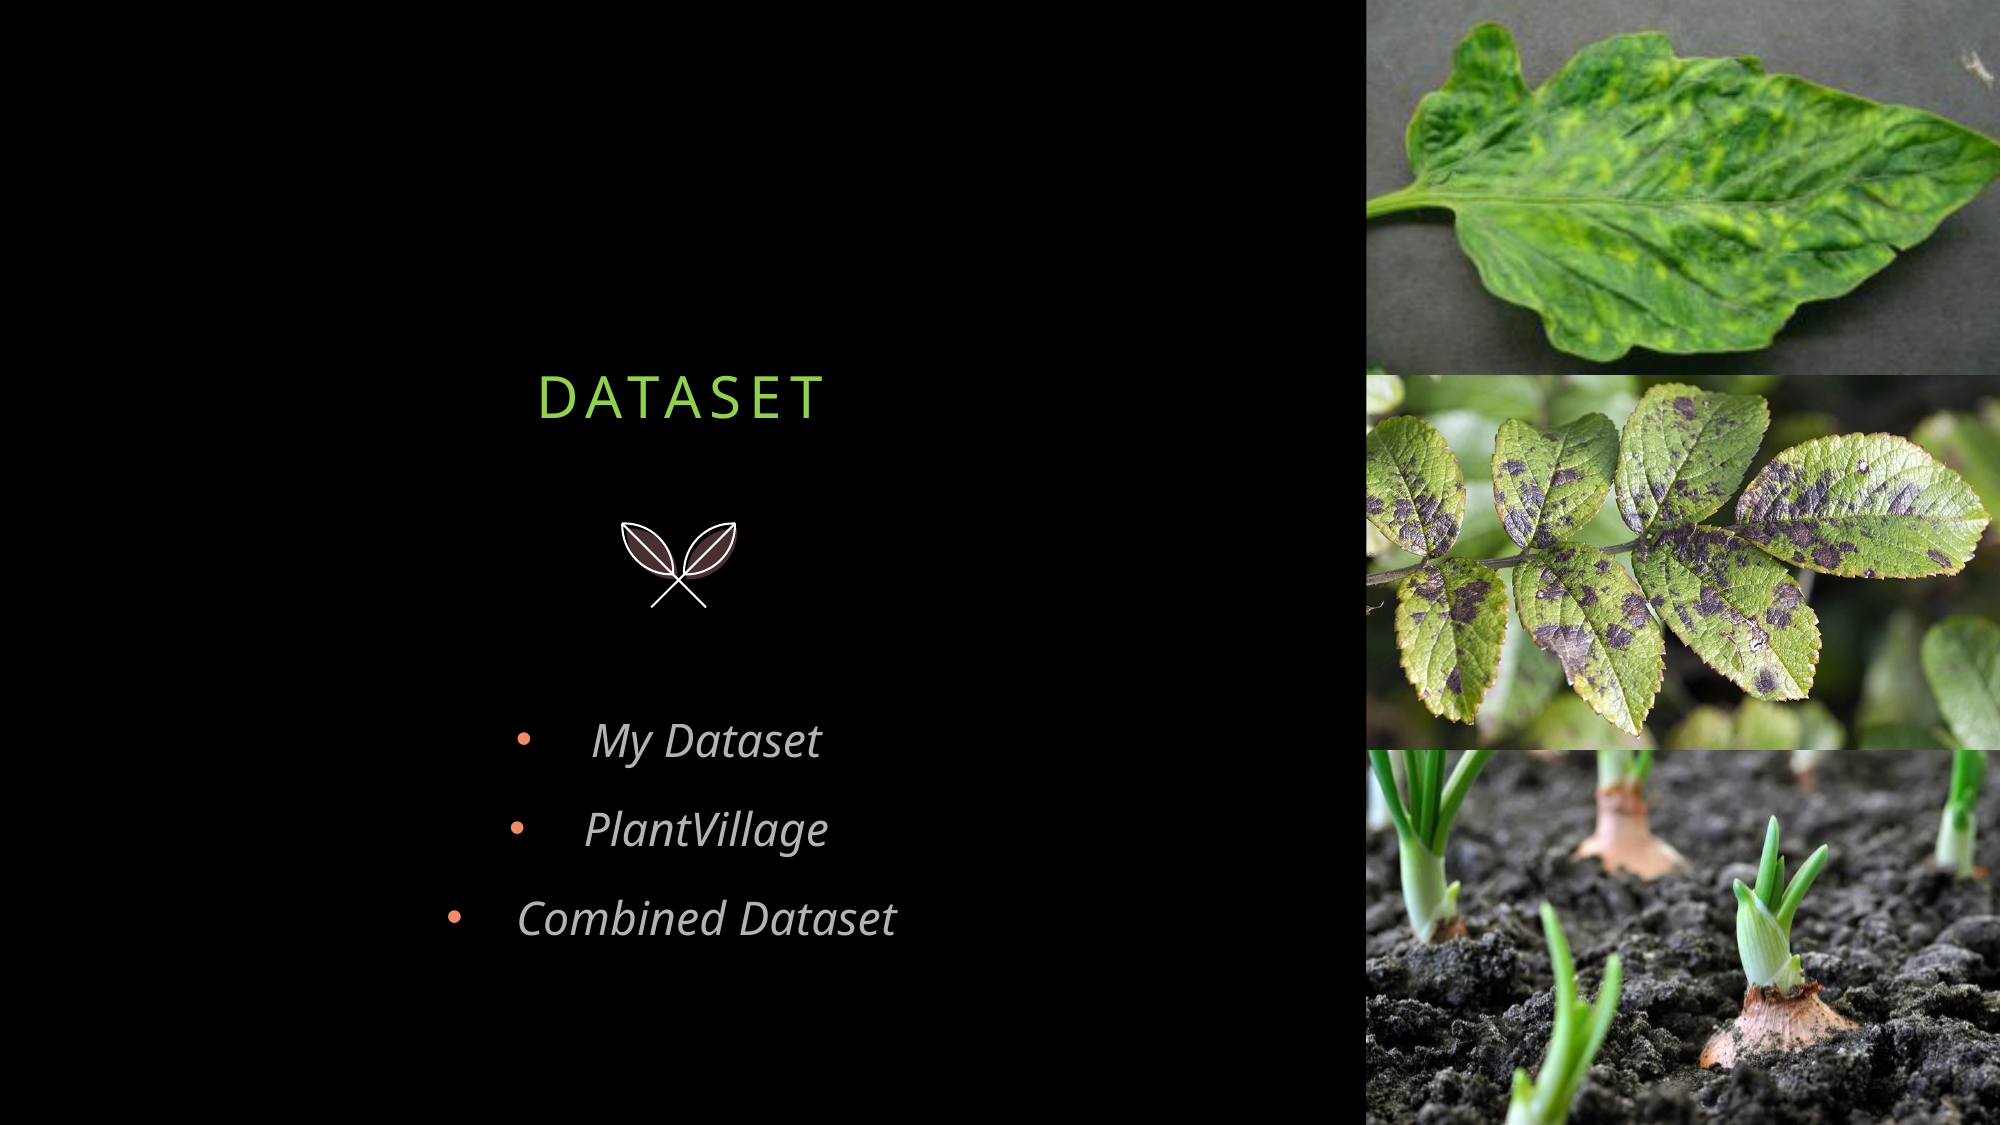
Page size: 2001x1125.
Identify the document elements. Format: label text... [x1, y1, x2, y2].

title Dataset [178, 178, 1182, 431]
picture [1366, 0, 2000, 1125]
subtitle My Dataset PlantVillage Combined Dataset [268, 696, 1092, 947]
